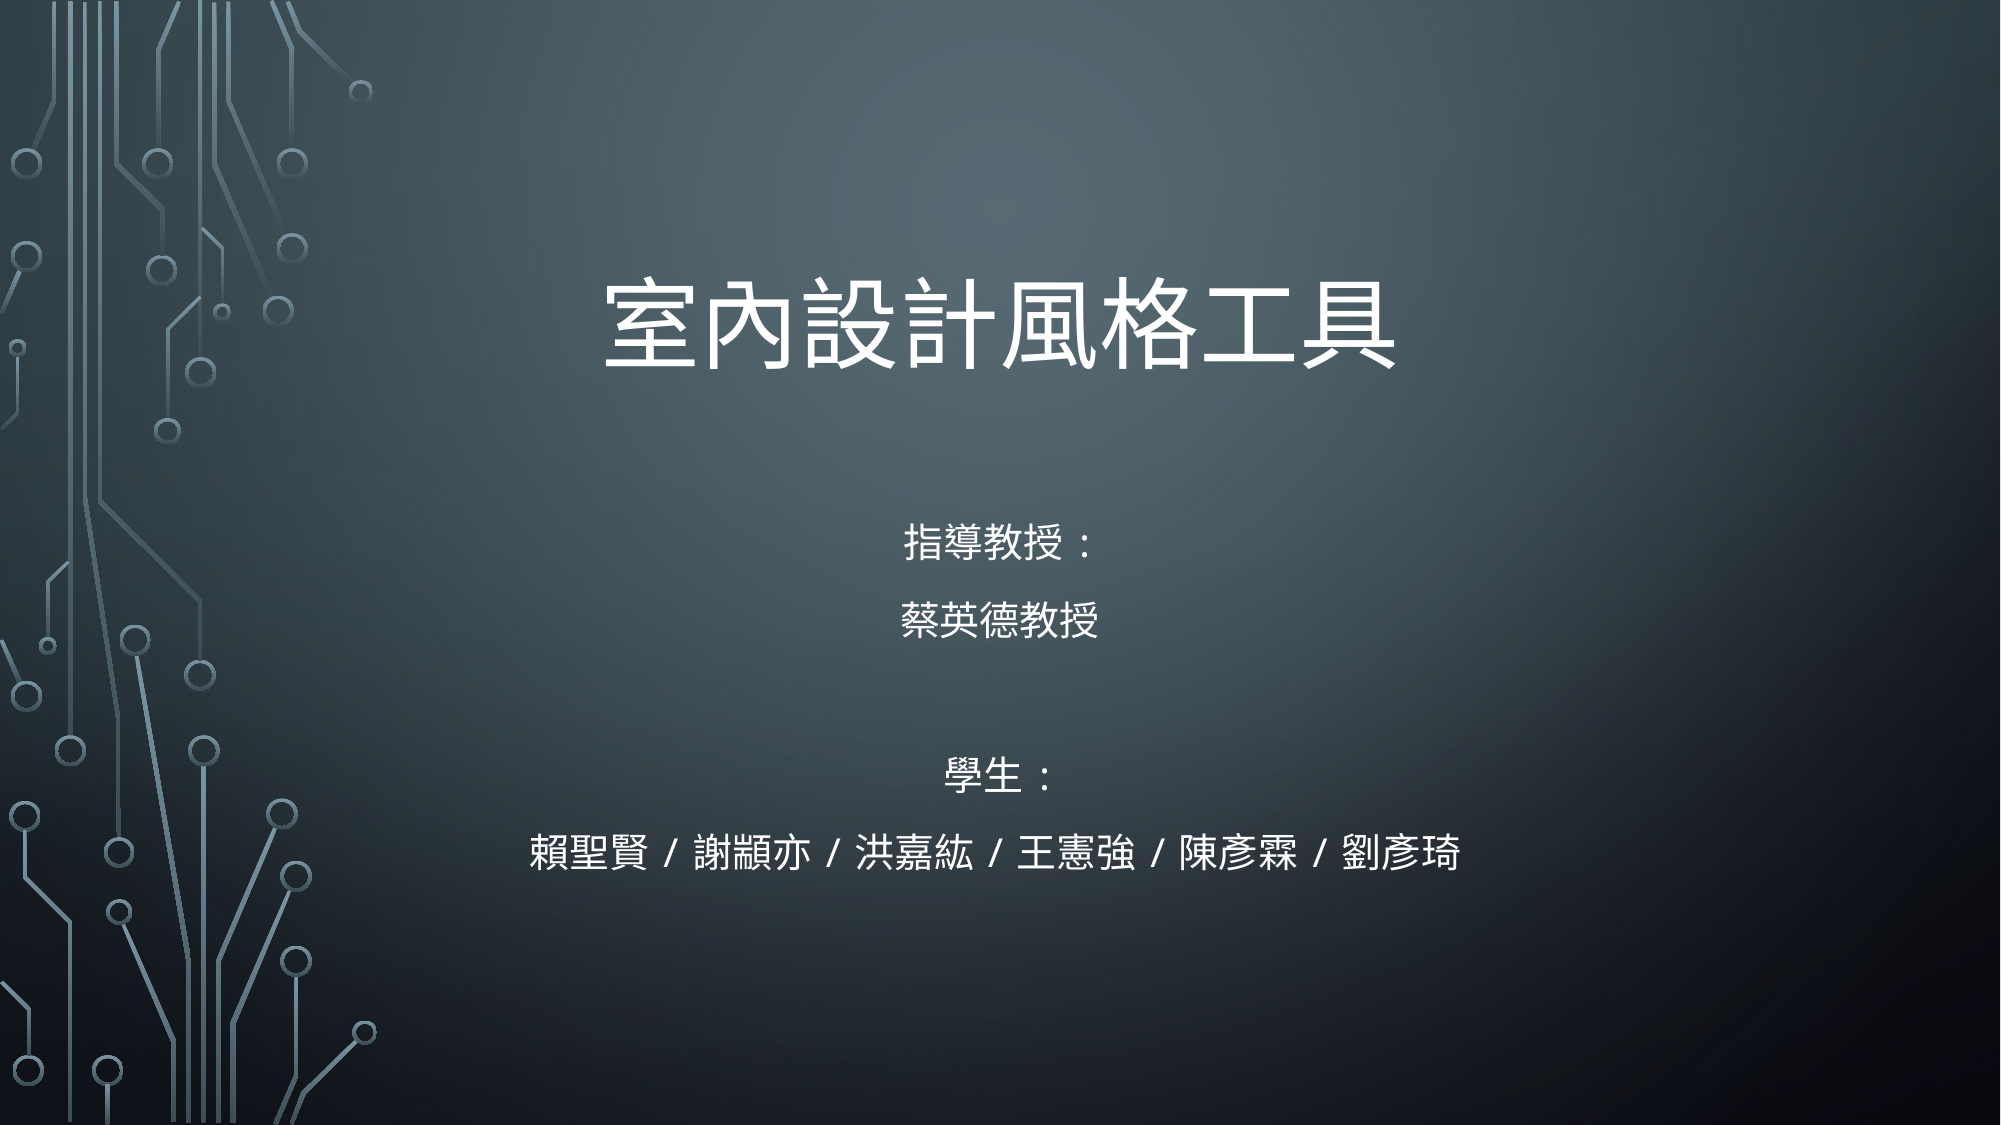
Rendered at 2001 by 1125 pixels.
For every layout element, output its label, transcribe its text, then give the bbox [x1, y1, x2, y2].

subtitle 指導教授: 蔡英德教授 學生: 賴聖賢/謝顓亦/洪嘉紘/王憲強/陳彥霖/劉彥琦 [249, 432, 1750, 884]
title 室內設計風格工具 [249, 168, 1750, 391]
